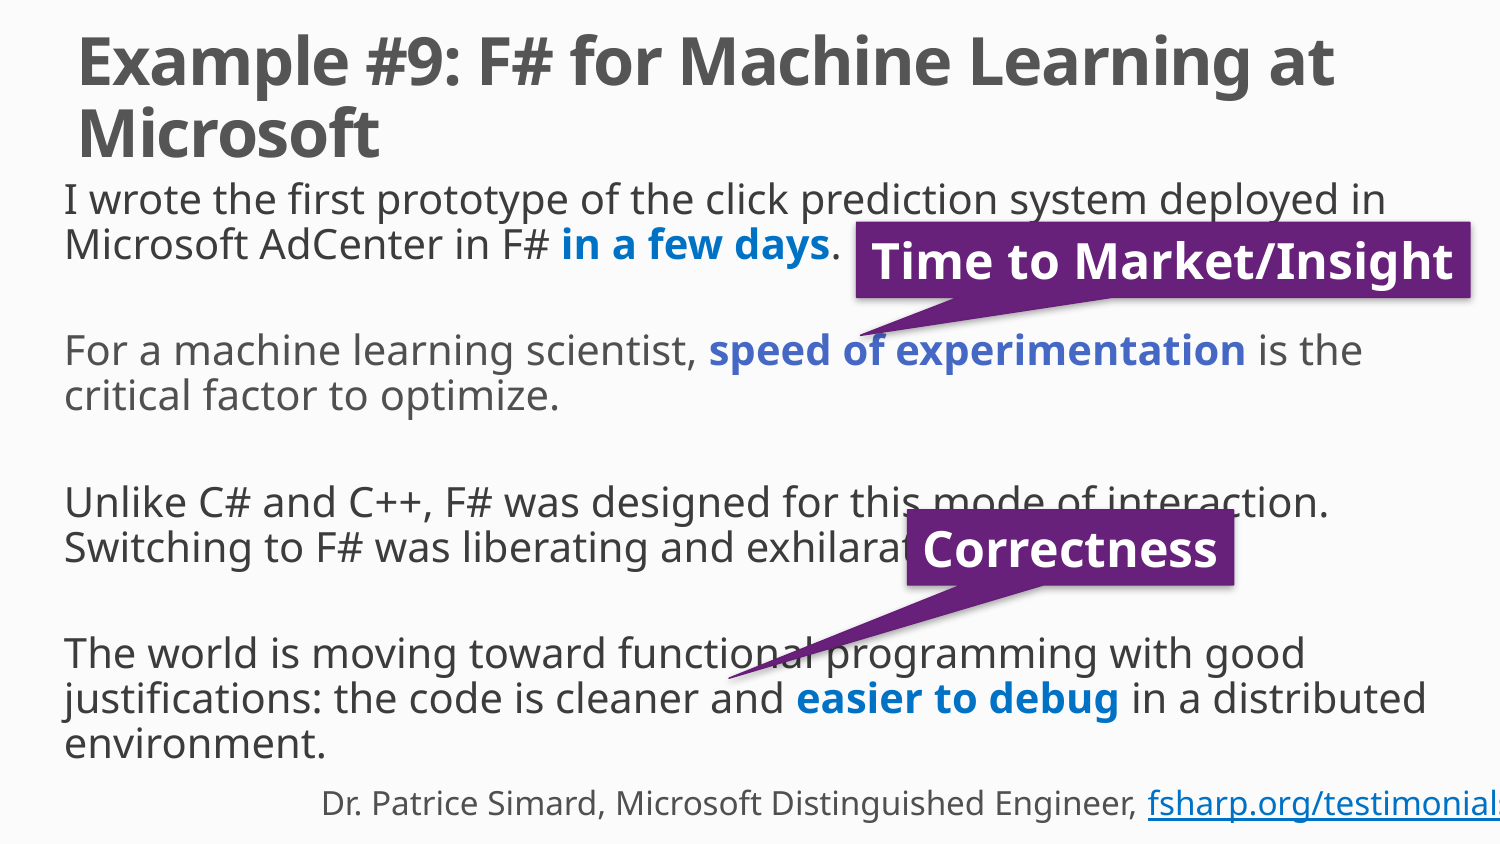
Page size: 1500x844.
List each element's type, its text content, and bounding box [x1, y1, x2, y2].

text_box Dr. Patrice Simard, Microsoft Distinguished Engineer, fsharp.org/testimonials [249, 776, 1500, 835]
list I wrote the first prototype of the click prediction system deployed in Microsoft AdCenter in F# in a few days. For a machine learning scientist, speed of experimentation is the critical factor to optimize. Unlike C# and C++, F# was designed for this mode of interaction. Switching to F# was liberating and exhilarating. The world is moving toward functional programming with good justifications: the code is cleaner and easier to debug in a distributed environment. [63, 178, 1436, 219]
text_box Correctness [728, 509, 1235, 679]
title Example #9: F# for Machine Learning at Microsoft [76, 28, 1424, 101]
text_box Time to Market/Insight [855, 221, 1471, 337]
